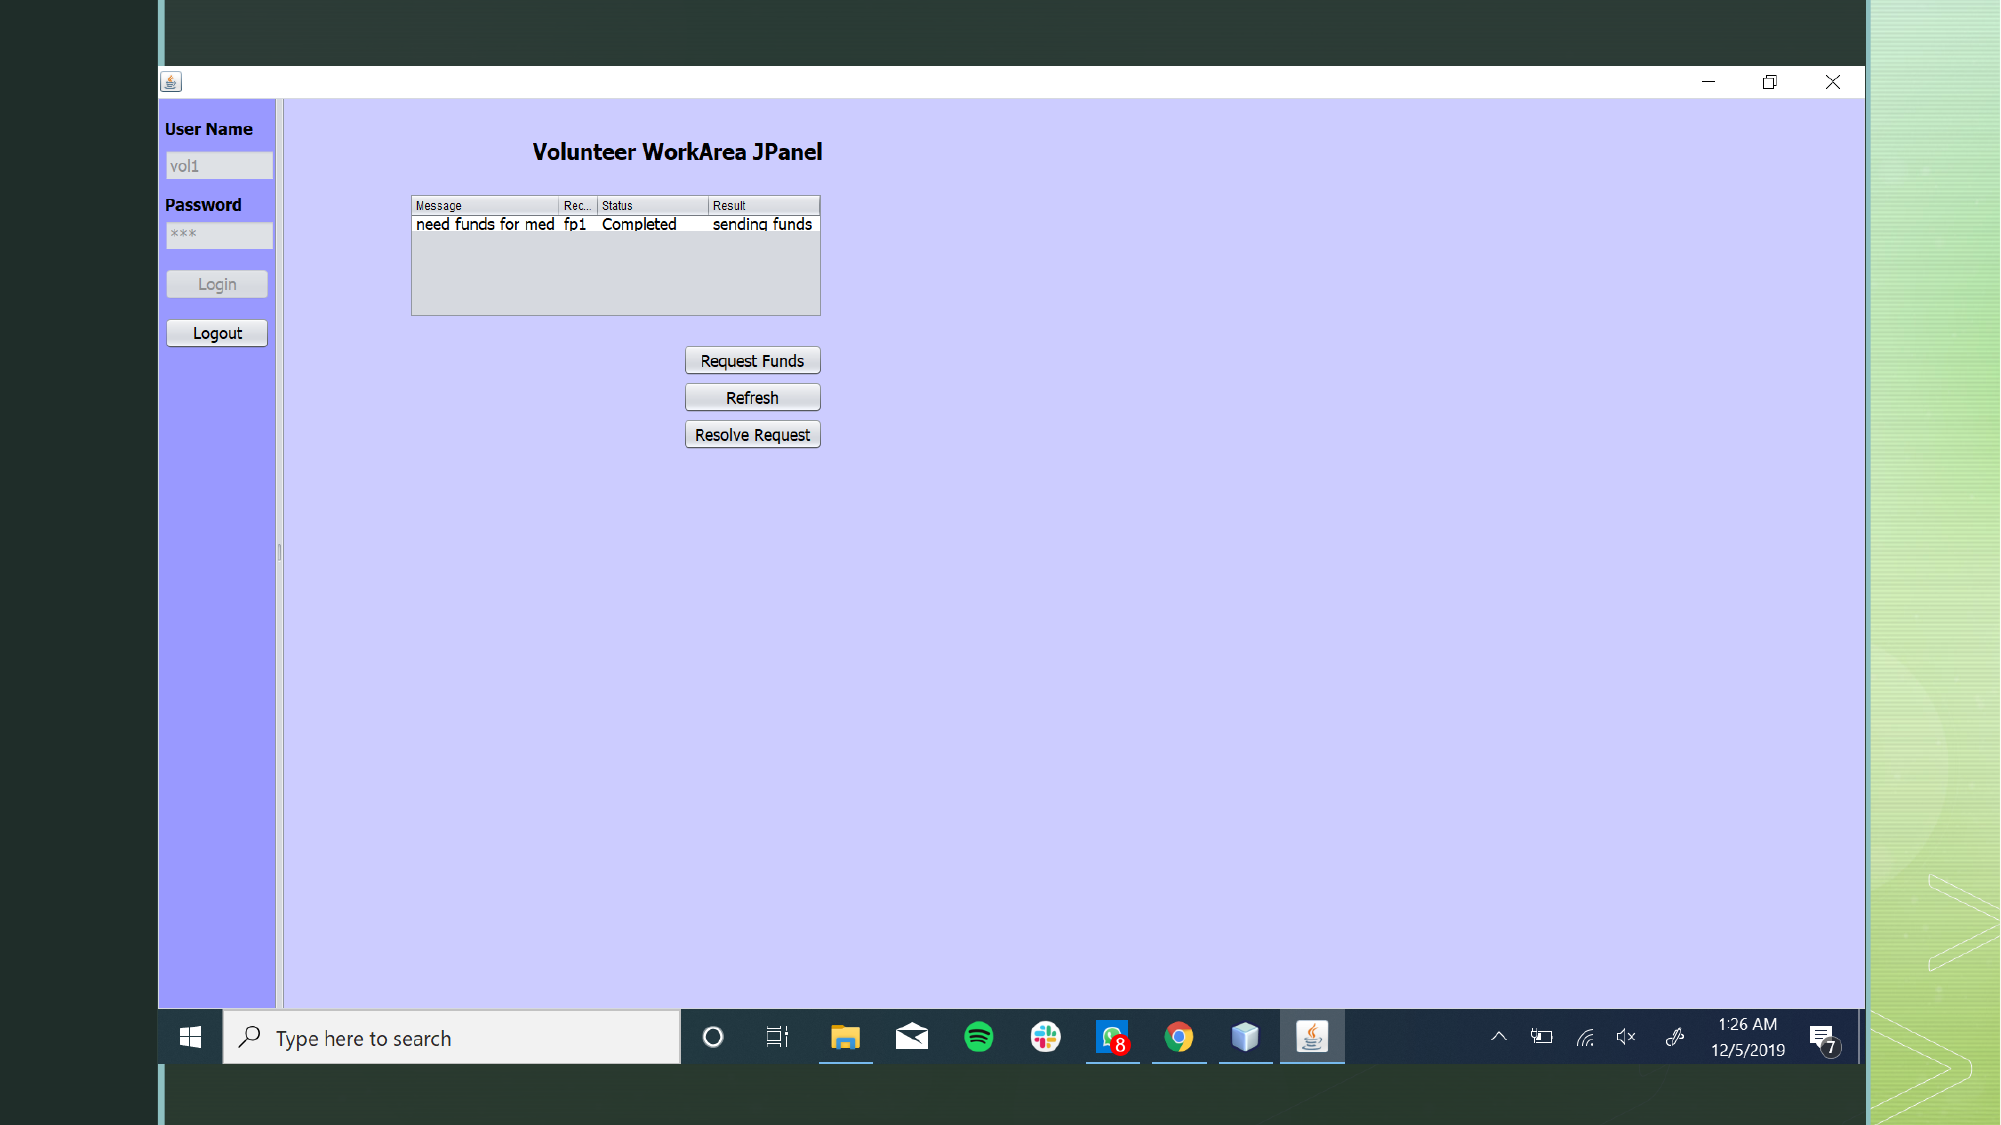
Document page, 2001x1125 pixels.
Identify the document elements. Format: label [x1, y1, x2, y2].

picture [158, 66, 1866, 1064]
picture [1871, 0, 2001, 1125]
